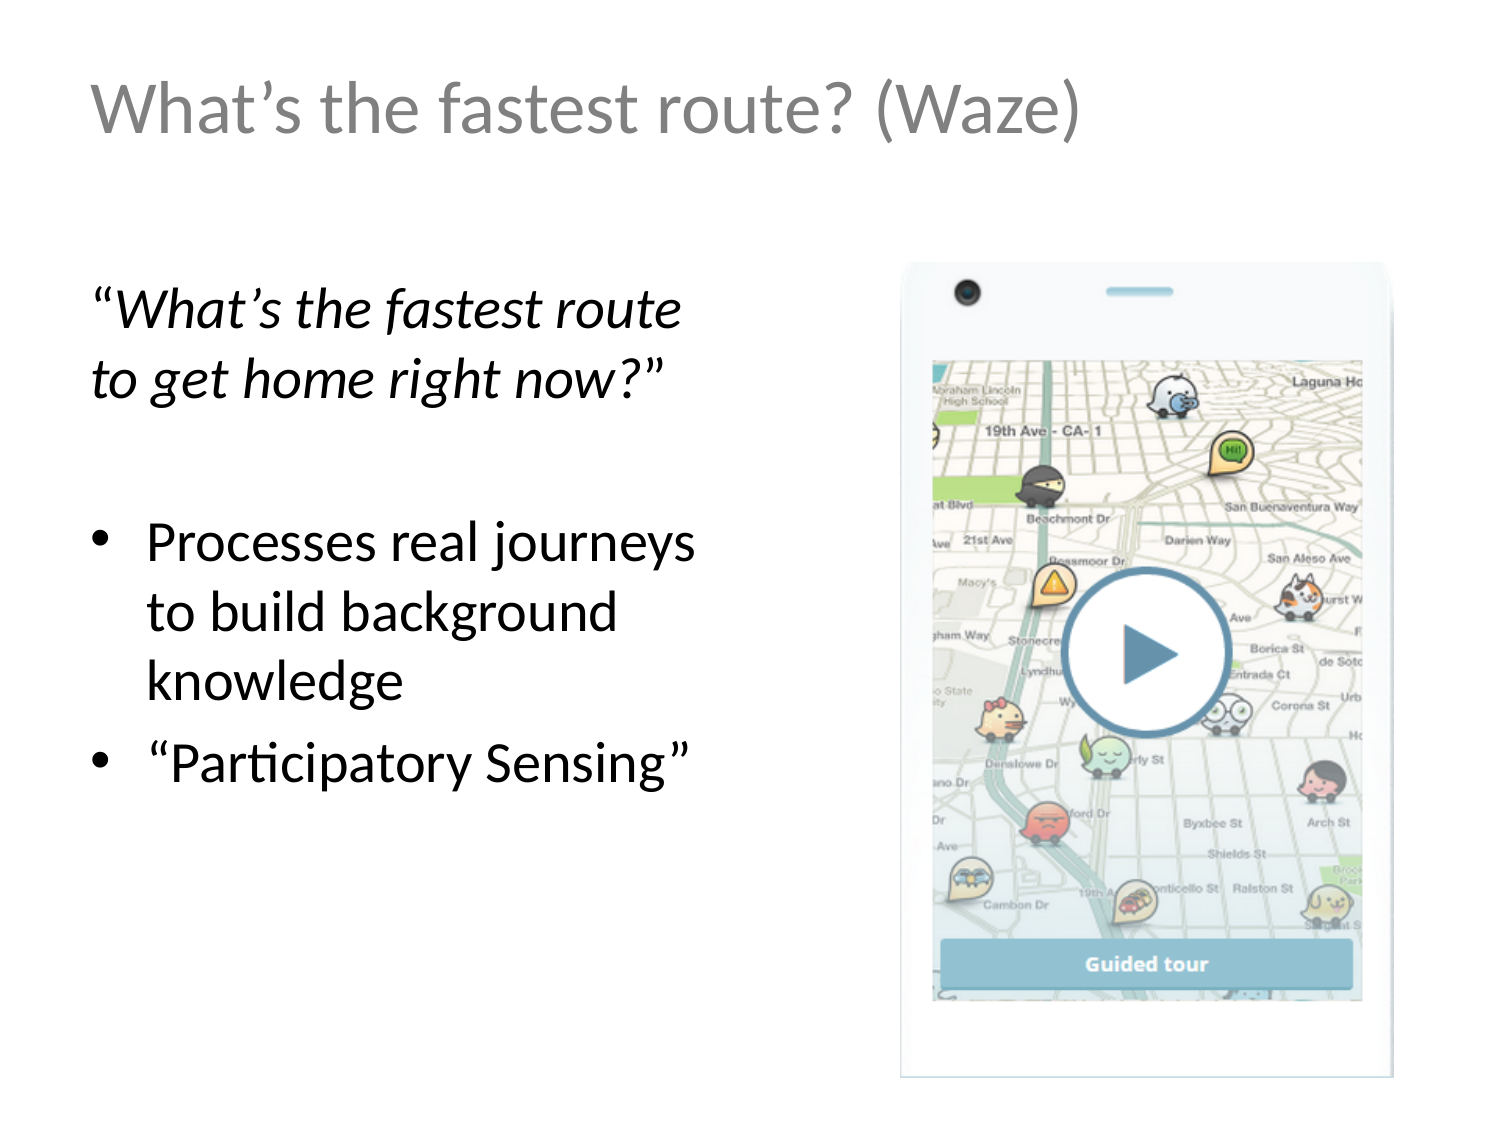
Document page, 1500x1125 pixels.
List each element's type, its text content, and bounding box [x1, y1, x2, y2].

title What’s the fastest route? (Waze) [75, 45, 1425, 163]
list “What’s the fastest route to get home right now?” Processes real journeys to build background knowledge “Participatory Sensing” [75, 262, 738, 1005]
picture [899, 262, 1394, 1079]
